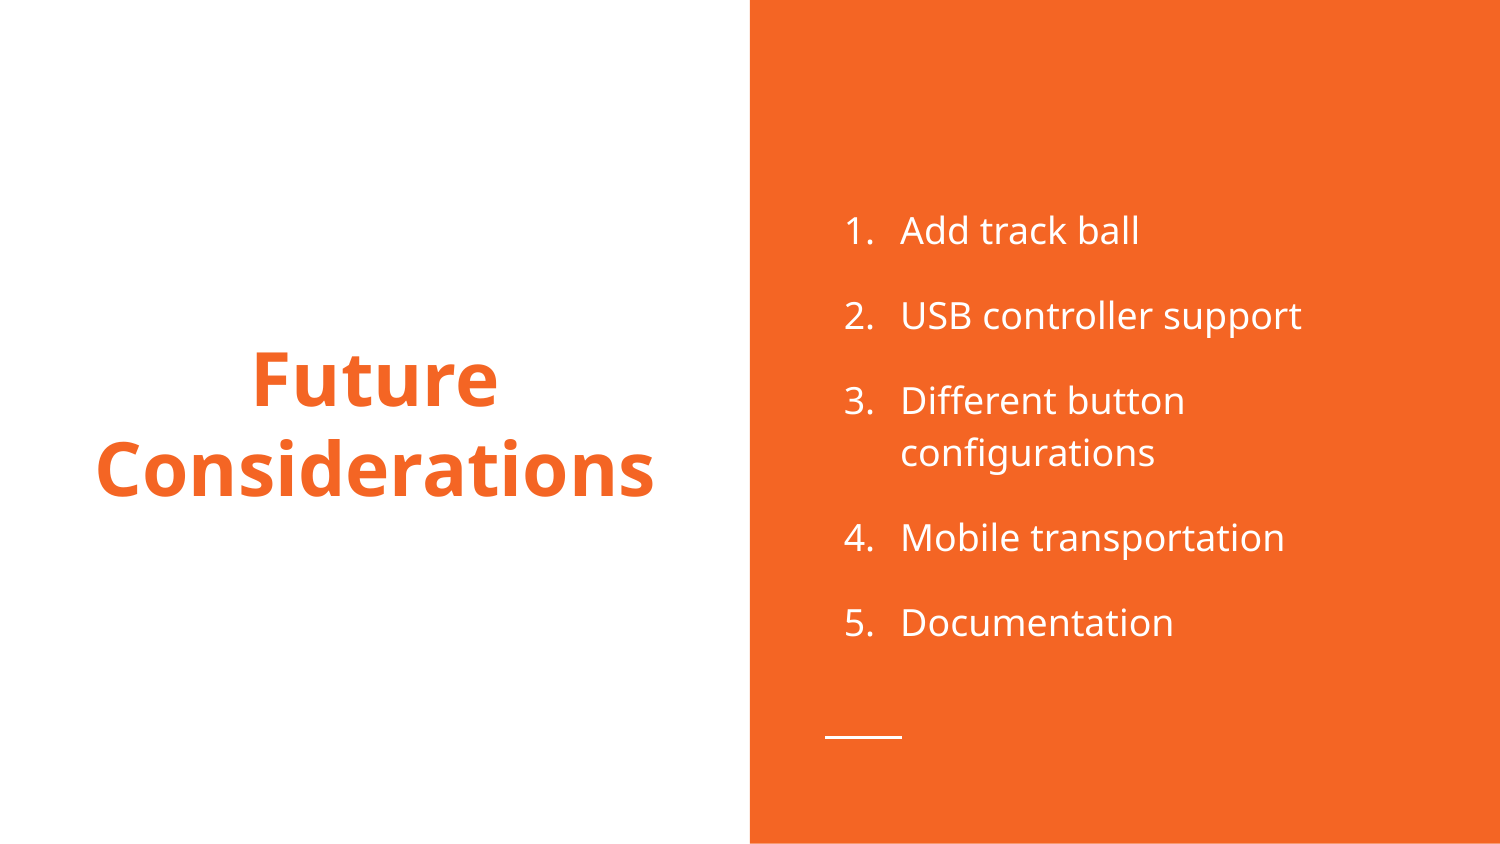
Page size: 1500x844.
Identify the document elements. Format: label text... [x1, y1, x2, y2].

title Future Considerations [43, 313, 708, 530]
list Add track ball USB controller support Different button configurations Mobile transportation Documentation [810, 118, 1440, 725]
